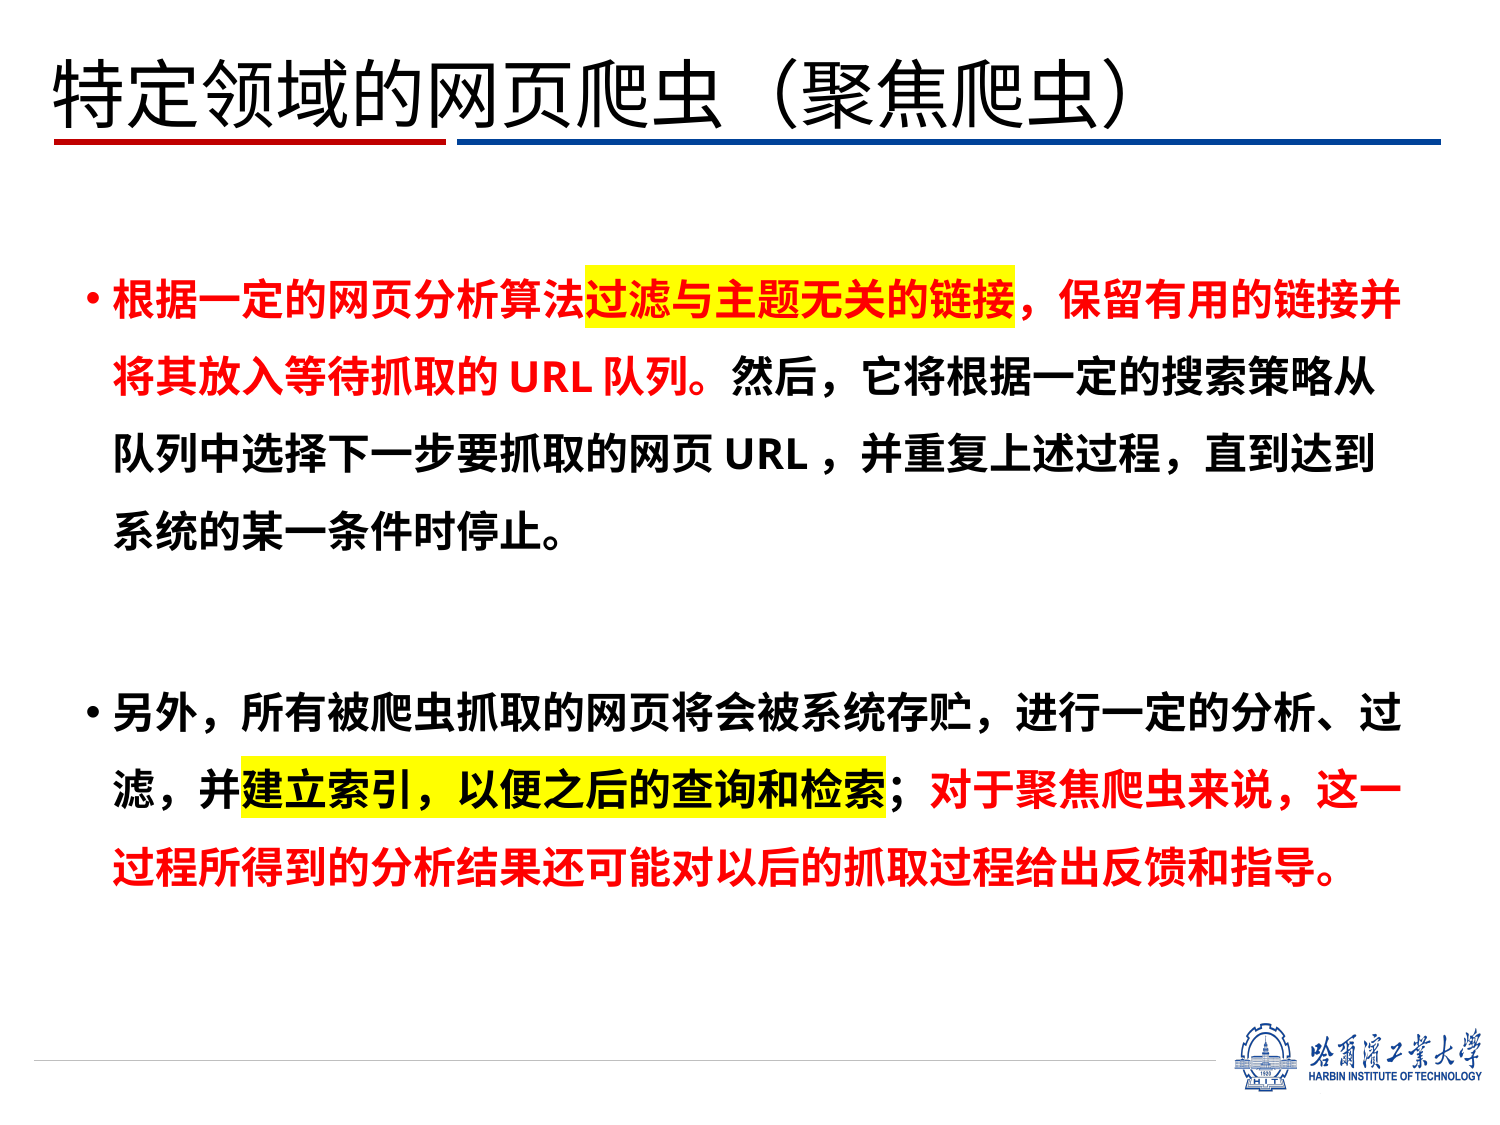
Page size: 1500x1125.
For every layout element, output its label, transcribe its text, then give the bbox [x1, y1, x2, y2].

title 特定领域的网页爬虫（聚焦爬虫） [35, 0, 1330, 207]
list 根据一定的网页分析算法过滤与主题无关的链接，保留有用的链接并将其放入等待抓取的URL队列。然后，它将根据一定的搜索策略从队列中选择下一步要抓取的网页URL，并重复上述过程，直到达到系统的某一条件时停止。 另外，所有被爬虫抓取的网页将会被系统存贮，进行一定的分析、过滤，并建立索引，以便之后的查询和检索；对于聚焦爬虫来说，这一过程所得到的分析结果还可能对以后的抓取过程给出反馈和指导。 [70, 238, 1421, 982]
picture [1204, 1023, 1482, 1094]
